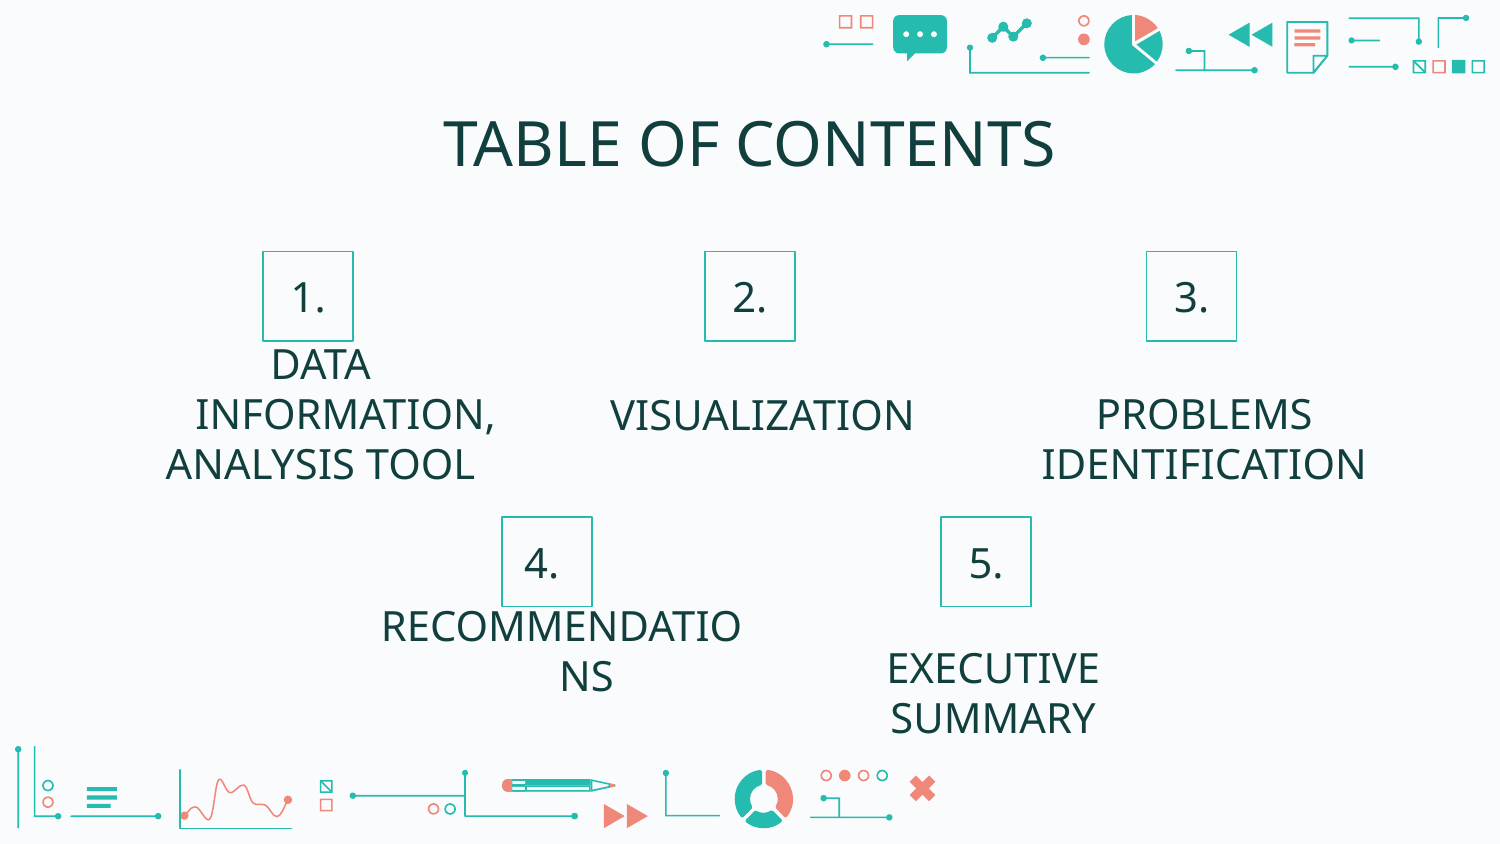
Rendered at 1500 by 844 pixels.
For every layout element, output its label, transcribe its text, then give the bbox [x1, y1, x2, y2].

title 5. [940, 516, 1032, 607]
subtitle RECOMMENDATIONS [332, 624, 766, 715]
title TABLE OF CONTENTS [116, 88, 1383, 186]
subtitle PROBLEMS IDENTIFICATION [925, 371, 1459, 503]
title 3. [1146, 251, 1237, 342]
title 2. [704, 251, 796, 342]
subtitle VISUALIZATION [558, 371, 925, 454]
subtitle EXECUTIVE SUMMARY [750, 625, 1212, 757]
title 1. [262, 251, 354, 342]
subtitle DATA INFORMATION, ANALYSIS TOOL [84, 371, 532, 503]
title 4. [501, 516, 593, 607]
